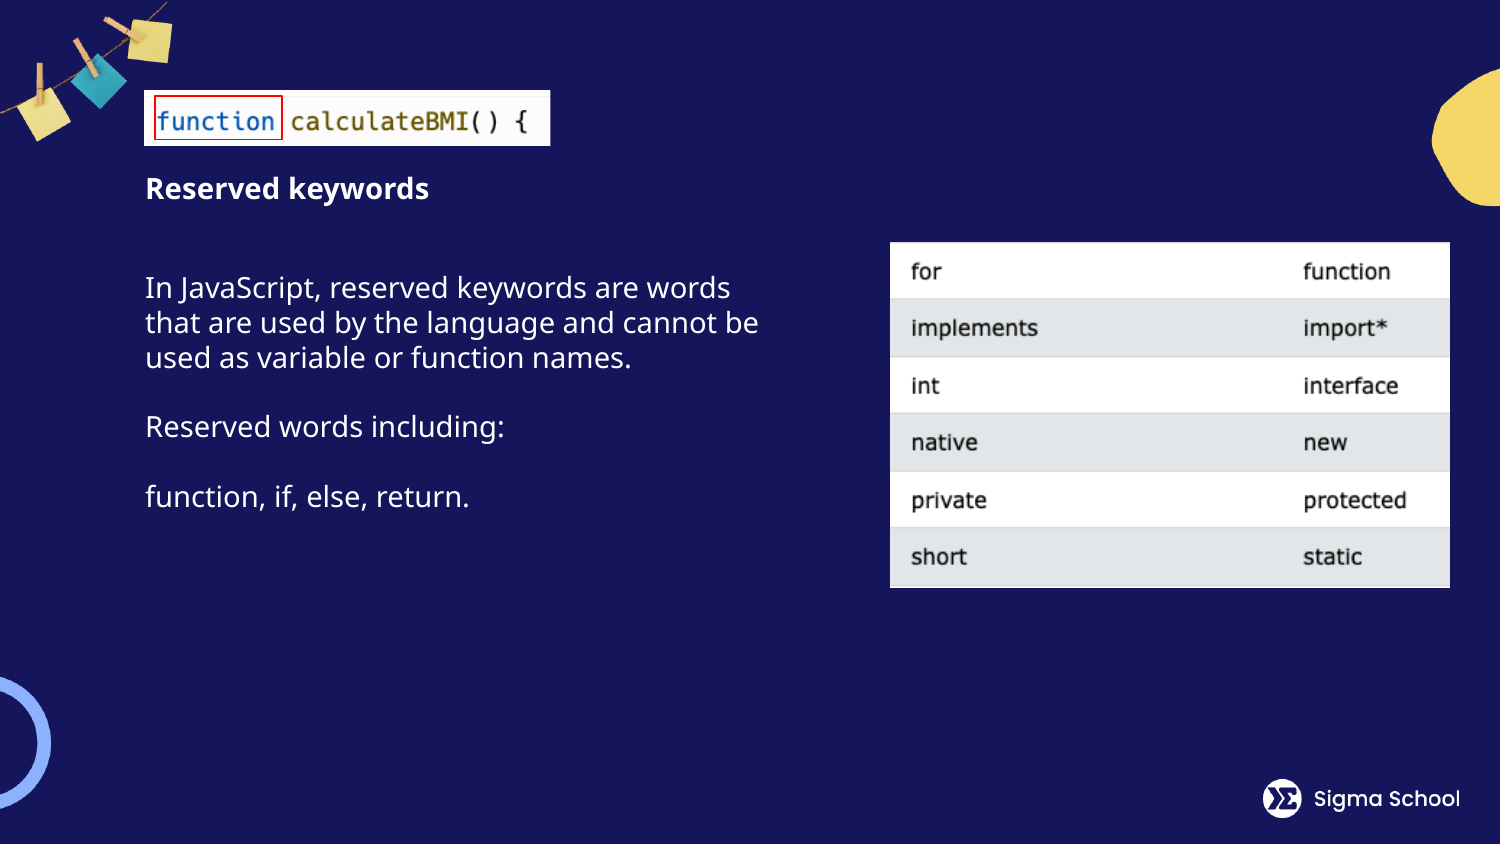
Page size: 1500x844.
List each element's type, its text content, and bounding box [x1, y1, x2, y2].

title In JavaScript, reserved keywords are words that are used by the language and cannot be used as variable or function names. Reserved words including: function, if, else, return. [130, 253, 777, 529]
picture [889, 0, 1500, 844]
title Reserved keywords [130, 155, 891, 221]
picture [0, 0, 551, 844]
